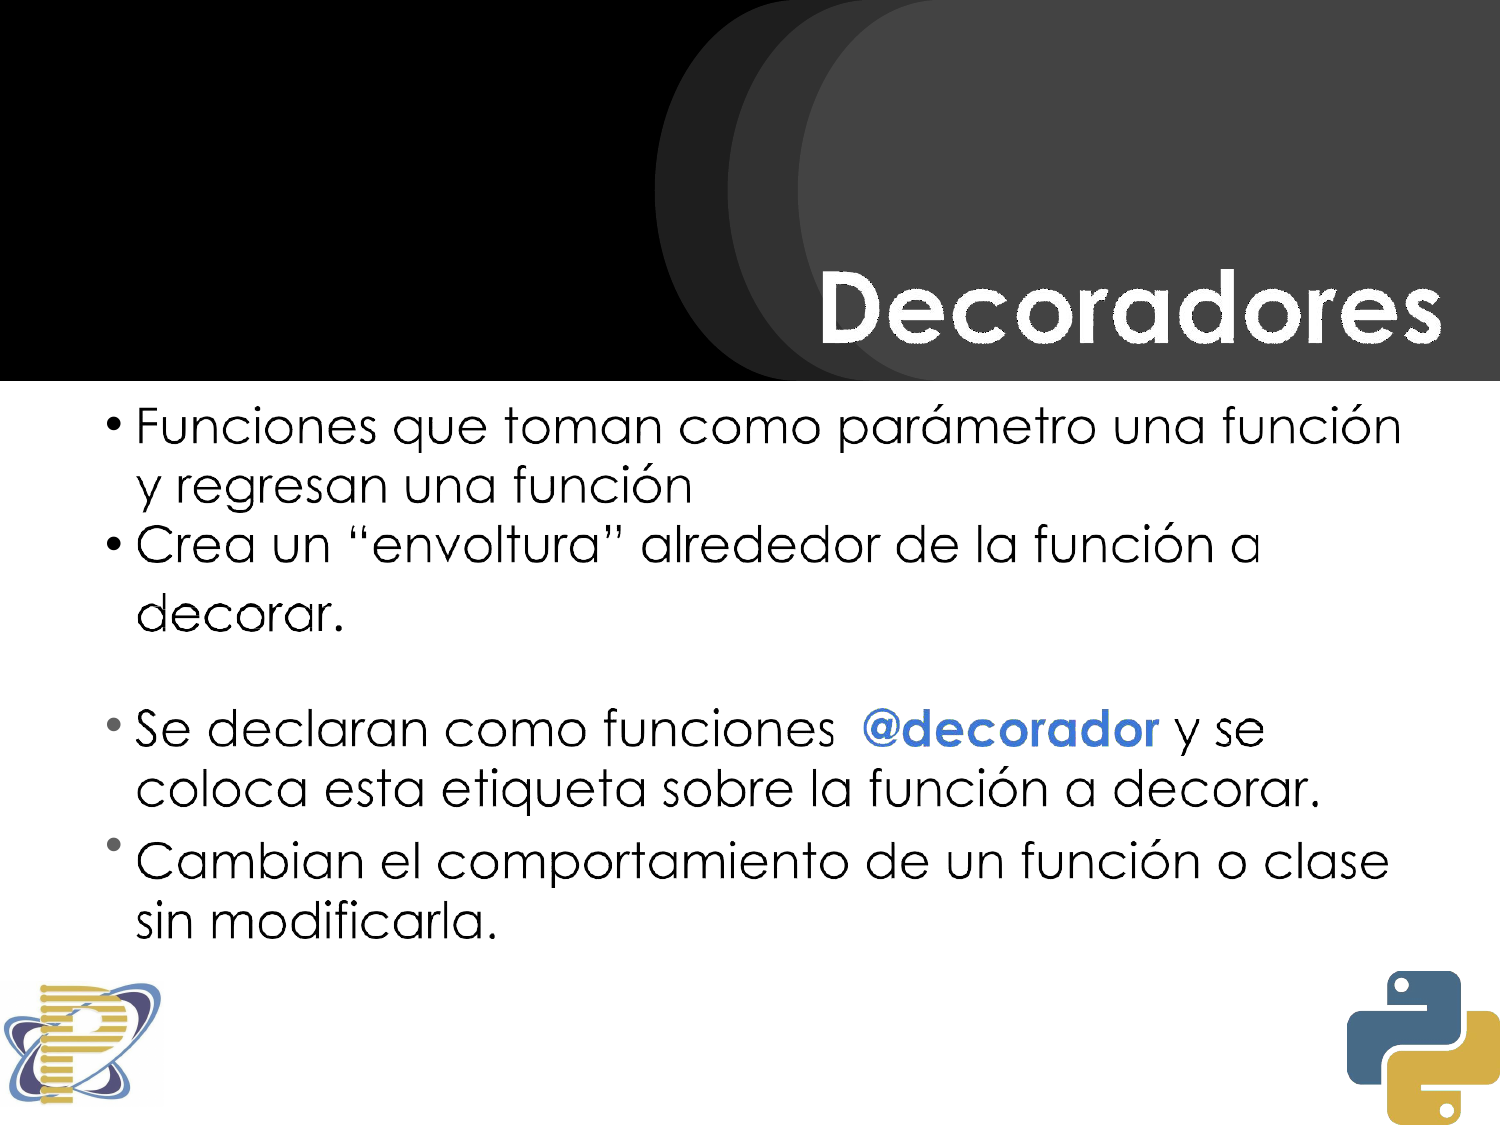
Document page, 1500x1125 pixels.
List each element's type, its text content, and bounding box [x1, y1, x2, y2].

text_box [204, 603, 232, 632]
text_box [822, 269, 1441, 344]
picture [1347, 971, 1500, 1125]
text_box [136, 900, 495, 940]
text_box [318, 603, 332, 631]
text_box [137, 839, 1388, 888]
text_box [171, 603, 200, 632]
text_box [269, 603, 313, 632]
text_box [139, 404, 1399, 453]
text_box [137, 766, 1318, 816]
text_box [1174, 719, 1200, 756]
text_box [1215, 718, 1232, 747]
text_box [137, 593, 166, 632]
text_box • • • • [102, 388, 125, 909]
text_box [137, 522, 1259, 563]
text_box [863, 708, 1160, 747]
text_box [335, 625, 342, 632]
text_box [236, 603, 265, 632]
text_box [1235, 718, 1264, 747]
text_box [135, 708, 834, 747]
picture [0, 981, 164, 1107]
text_box [136, 463, 690, 513]
